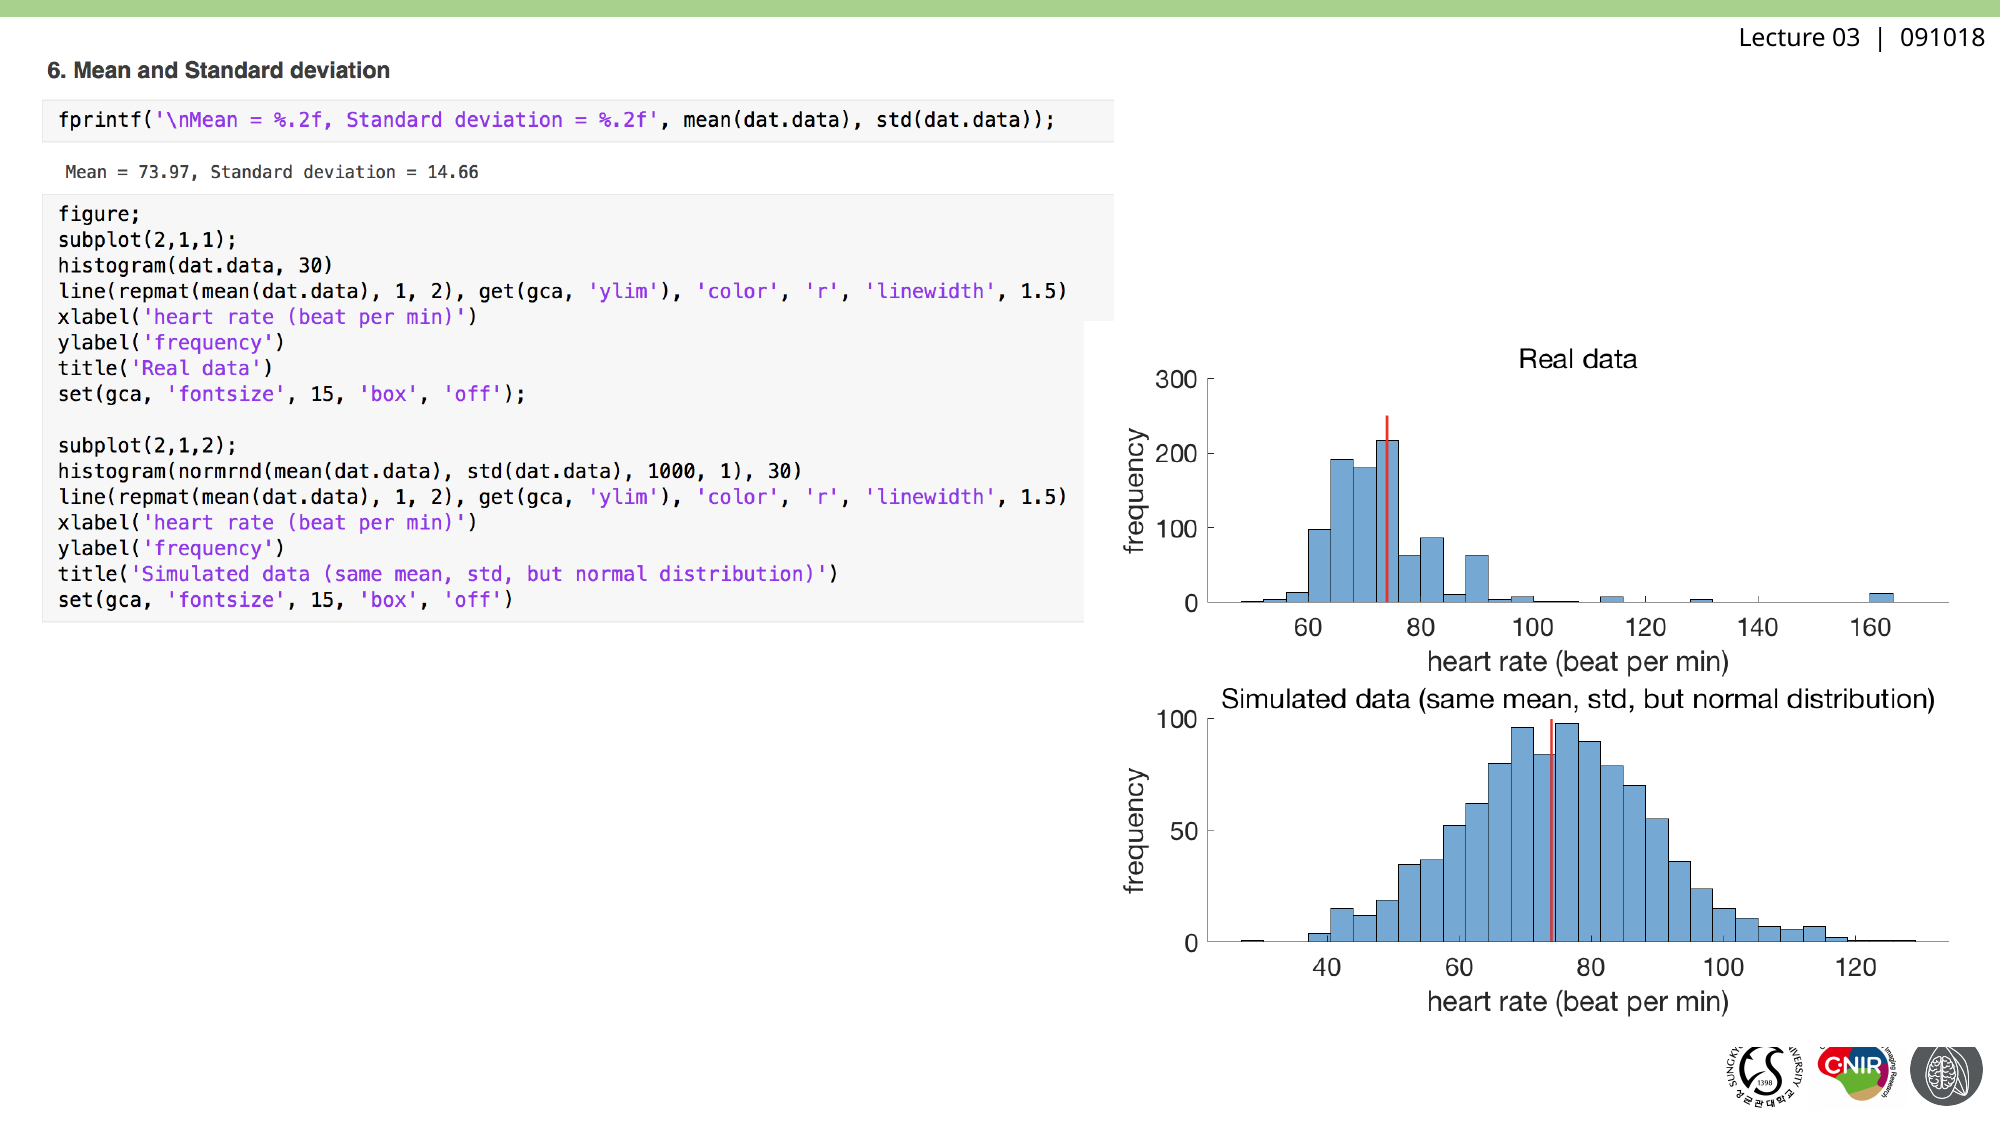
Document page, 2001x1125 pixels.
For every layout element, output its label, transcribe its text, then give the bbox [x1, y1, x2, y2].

text_box Lecture 03 | 091018 [1623, 13, 2000, 59]
picture [23, 42, 1983, 1047]
text_box [0, 0, 2000, 18]
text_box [1709, 1047, 1983, 1125]
